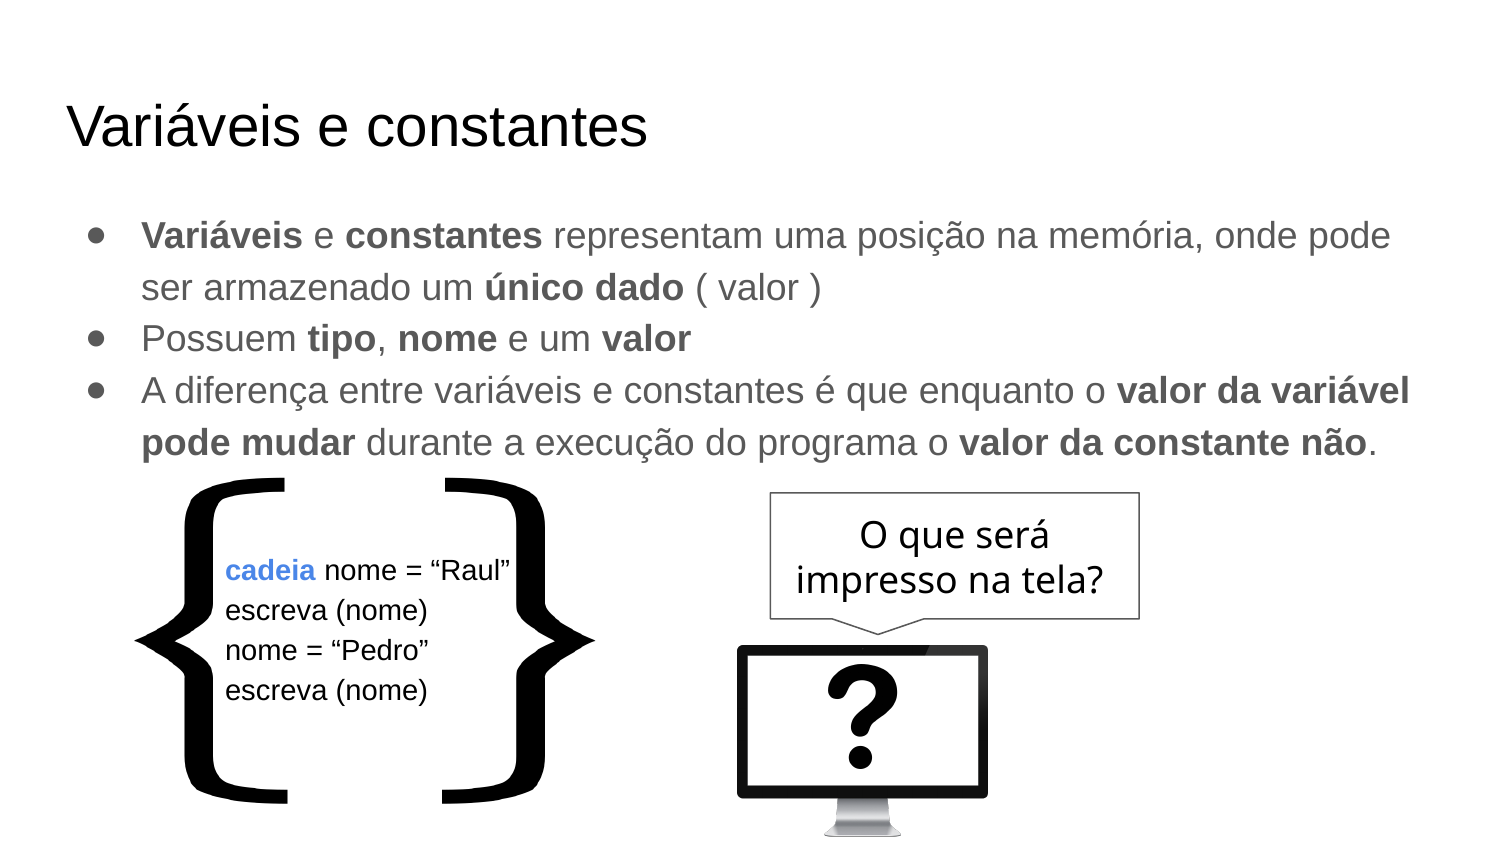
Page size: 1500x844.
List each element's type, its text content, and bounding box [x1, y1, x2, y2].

picture [0, 379, 988, 844]
list Variáveis e constantes representam uma posição na memória, onde pode ser armazenado um único dado ( valor ) Possuem tipo, nome e um valor A diferença entre variáveis e constantes é que enquanto o valor da variável pode mudar durante a execução do programa o valor da constante não. [51, 189, 1449, 750]
text_box O que será impresso na tela? [847, 492, 1140, 635]
title Variáveis e constantes [51, 72, 1449, 167]
